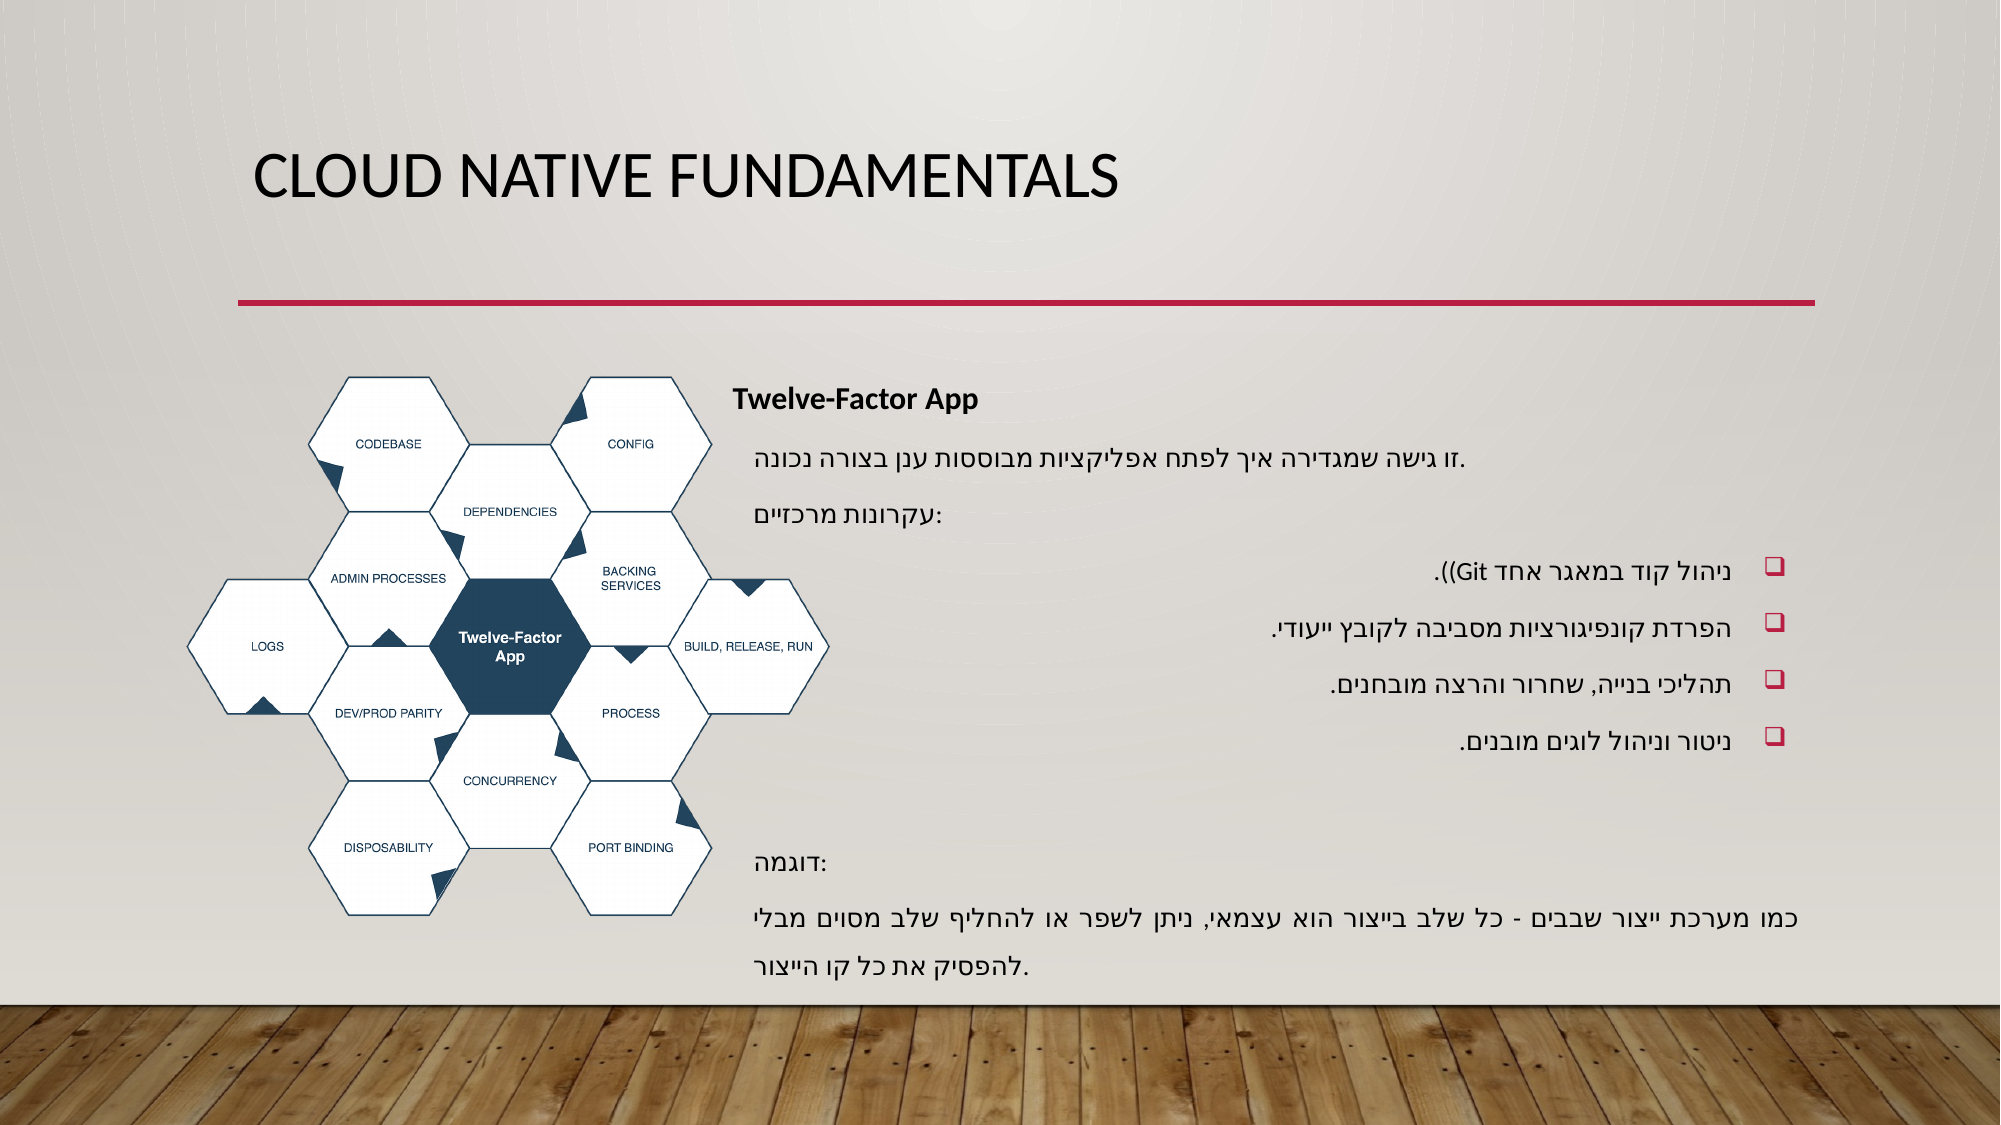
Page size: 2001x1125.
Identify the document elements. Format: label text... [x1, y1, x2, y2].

picture [0, 1005, 2000, 1125]
list Twelve-Factor App זו גישה שמגדירה איך לפתח אפליקציות מבוססות ענן בצורה נכונה. עקרונות מרכזיים: ניהול קוד במאגר אחד Git)). הפרדת קונפיגורציות מסביבה לקובץ ייעודי. תהליכי בנייה, שחרור והרצה מובחנים. ניטור וניהול לוגים מובנים. דוגמה: כמו מערכת ייצור שבבים - כל שלב בייצור הוא עצמאי, ניתן לשפר או להחליף שלב מסוים מבלי להפסיק את כל קו הייצור. [717, 347, 1814, 993]
picture [61, 371, 955, 922]
title Cloud Native Fundamentals [238, 131, 1814, 305]
